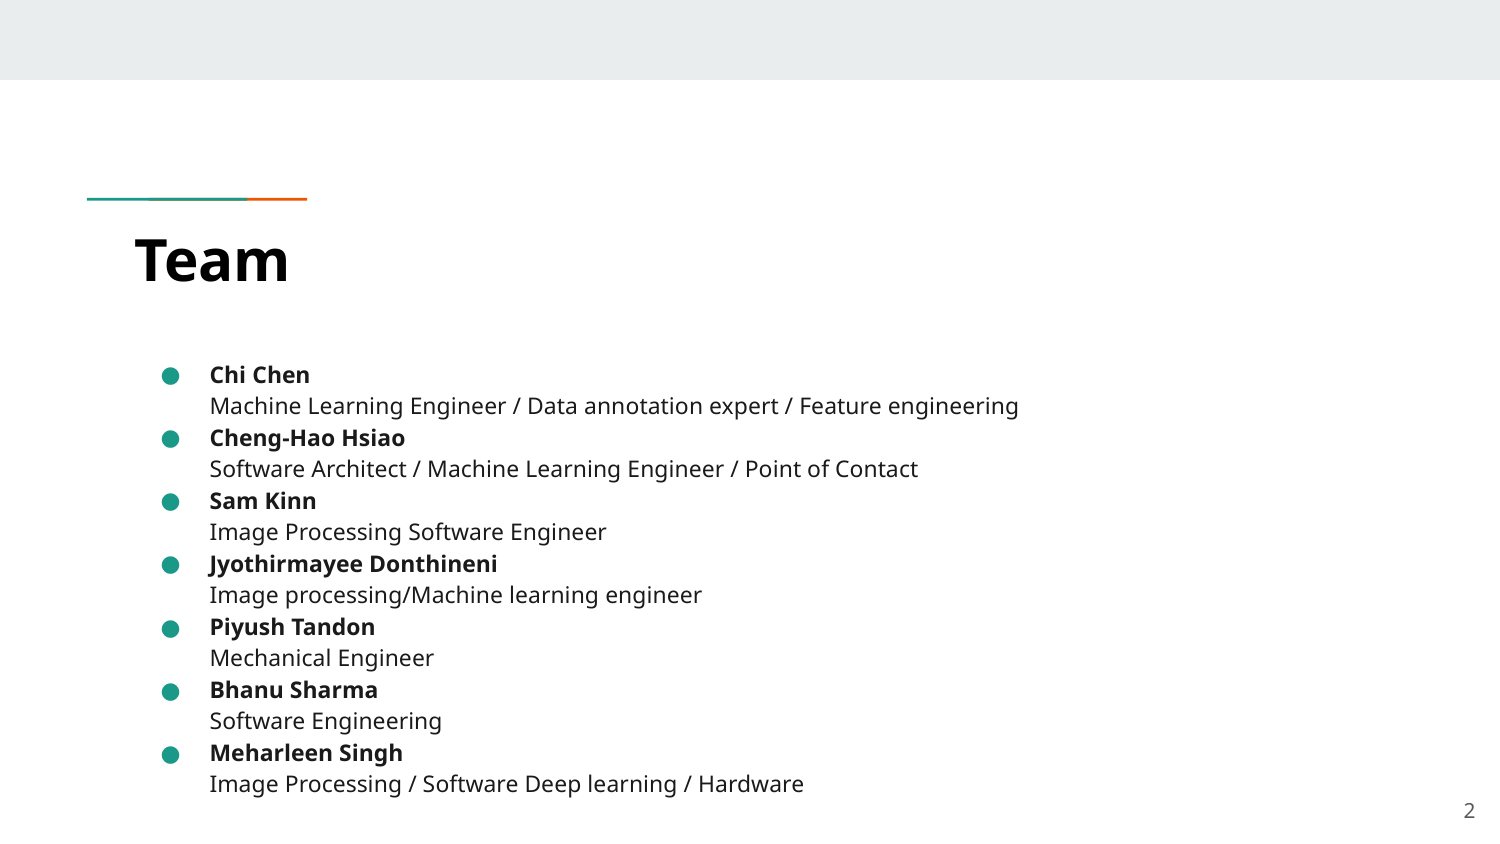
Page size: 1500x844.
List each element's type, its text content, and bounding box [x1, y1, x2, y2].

list Chi Chen Machine Learning Engineer / Data annotation expert / Feature engineering Cheng-Hao Hsiao Software Architect / Machine Learning Engineer / Point of Contact Sam Kinn Image Processing Software Engineer Jyothirmayee Donthineni Image processing/Machine learning engineer Piyush Tandon Mechanical Engineer Bhanu Sharma Software Engineering Meharleen Singh Image Processing / Software Deep learning / Hardware [119, 341, 1381, 814]
title Team [119, 216, 1381, 305]
slide_number ‹#› [1400, 779, 1491, 844]
